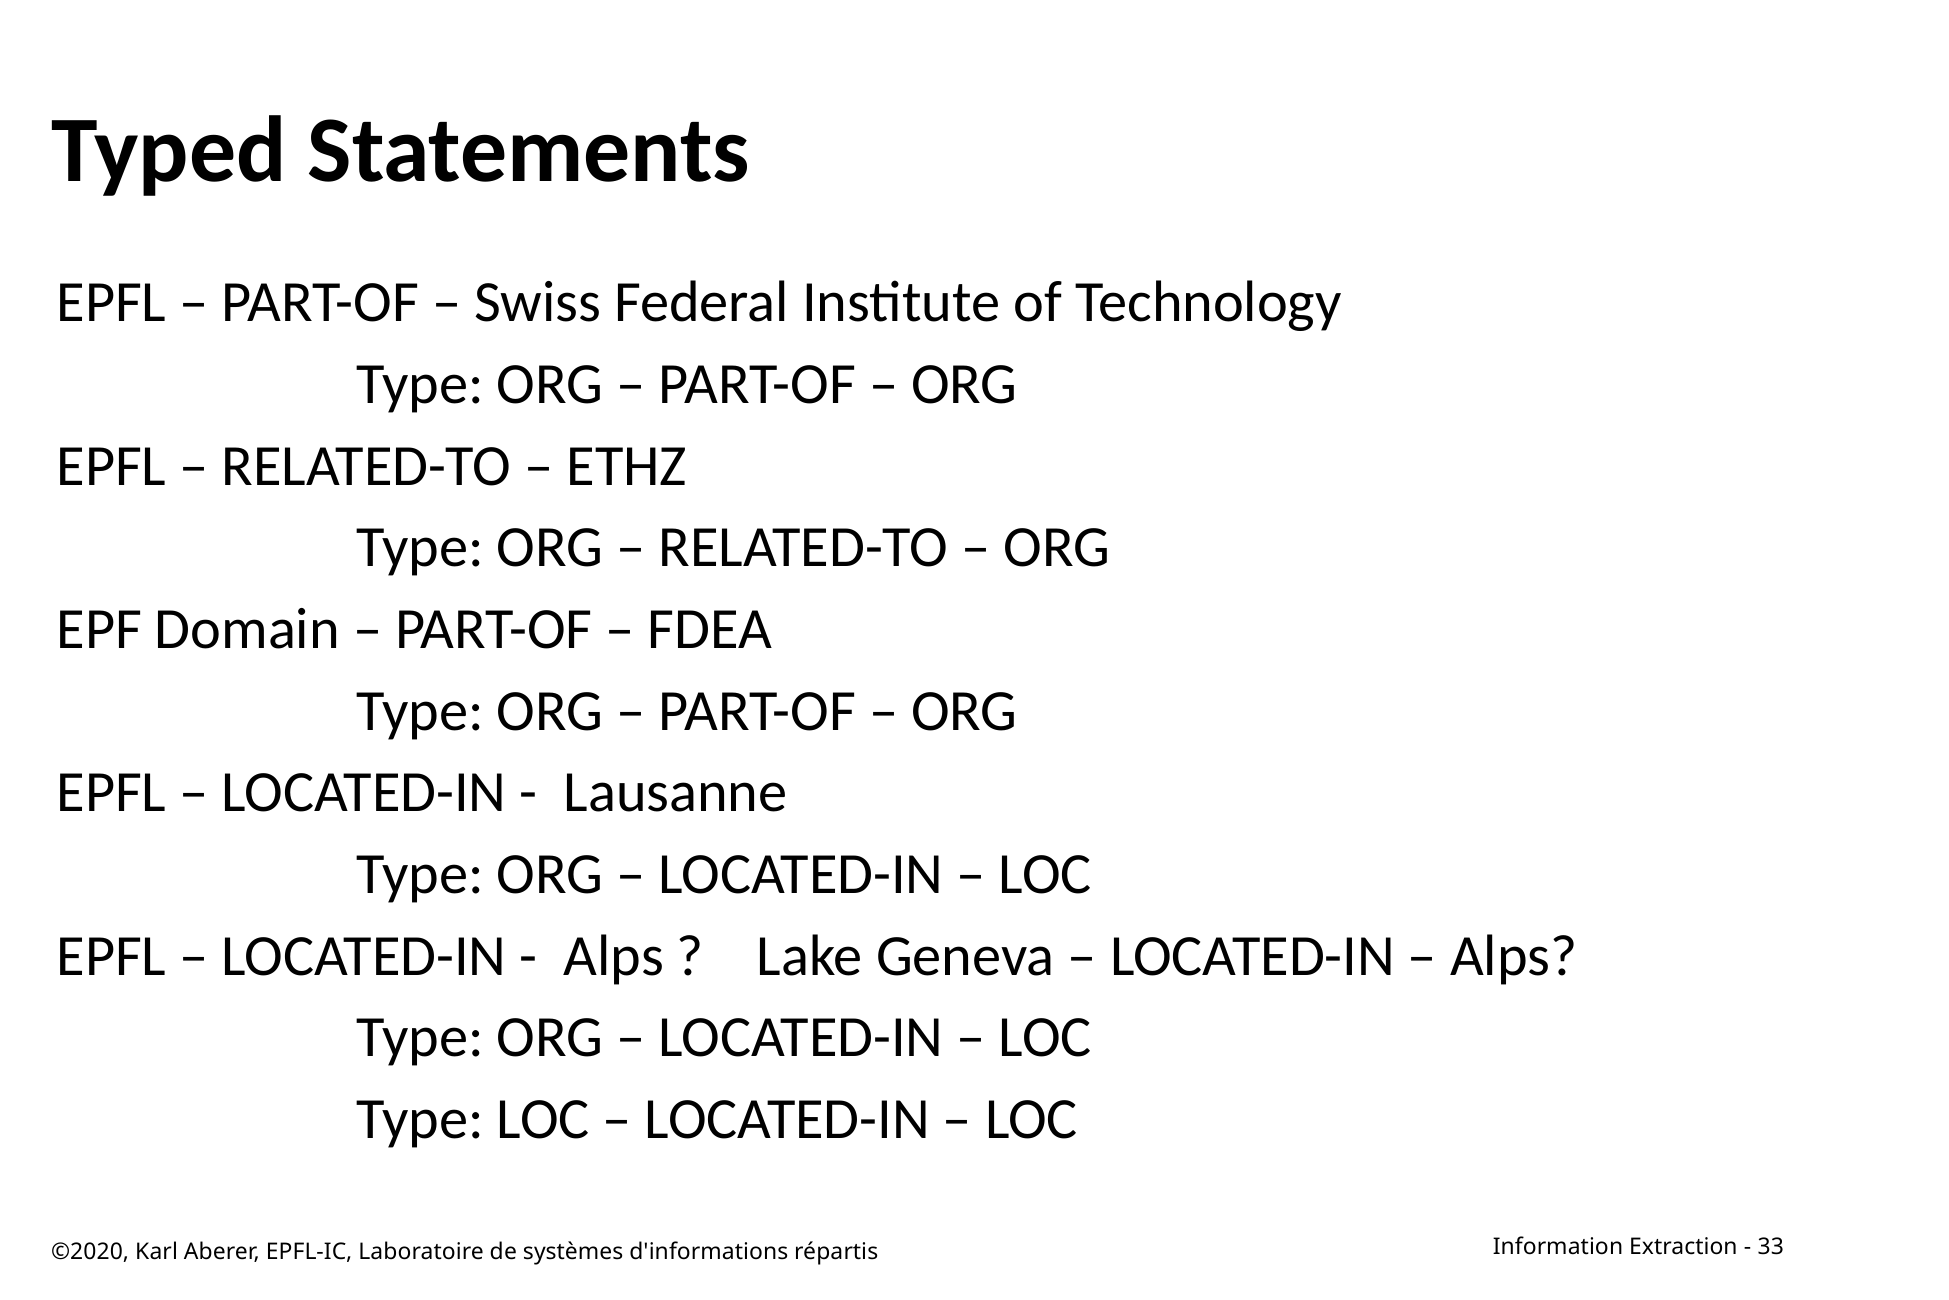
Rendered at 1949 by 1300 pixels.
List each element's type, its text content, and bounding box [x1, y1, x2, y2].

footer ©2020, Karl Aberer, EPFL-IC, Laboratoire de systèmes d'informations répartis [32, 1227, 1284, 1271]
title Typed Statements [32, 57, 1803, 232]
list EPFL – PART-OF – Swiss Federal Institute of Technology Type: ORG – PART-OF – ORG EPFL – RELATED-TO – ETHZ Type: ORG – RELATED-TO – ORG EPF Domain – PART-OF – FDEA Type: ORG – PART-OF – ORG EPFL – LOCATED-IN - Lausanne Type: ORG – LOCATED-IN – LOC EPFL – LOCATED-IN - Alps ? Lake Geneva – LOCATED-IN – Alps? Type: ORG – LOCATED-IN – LOC Type: LOC – LOCATED-IN – LOC [37, 253, 1809, 1208]
